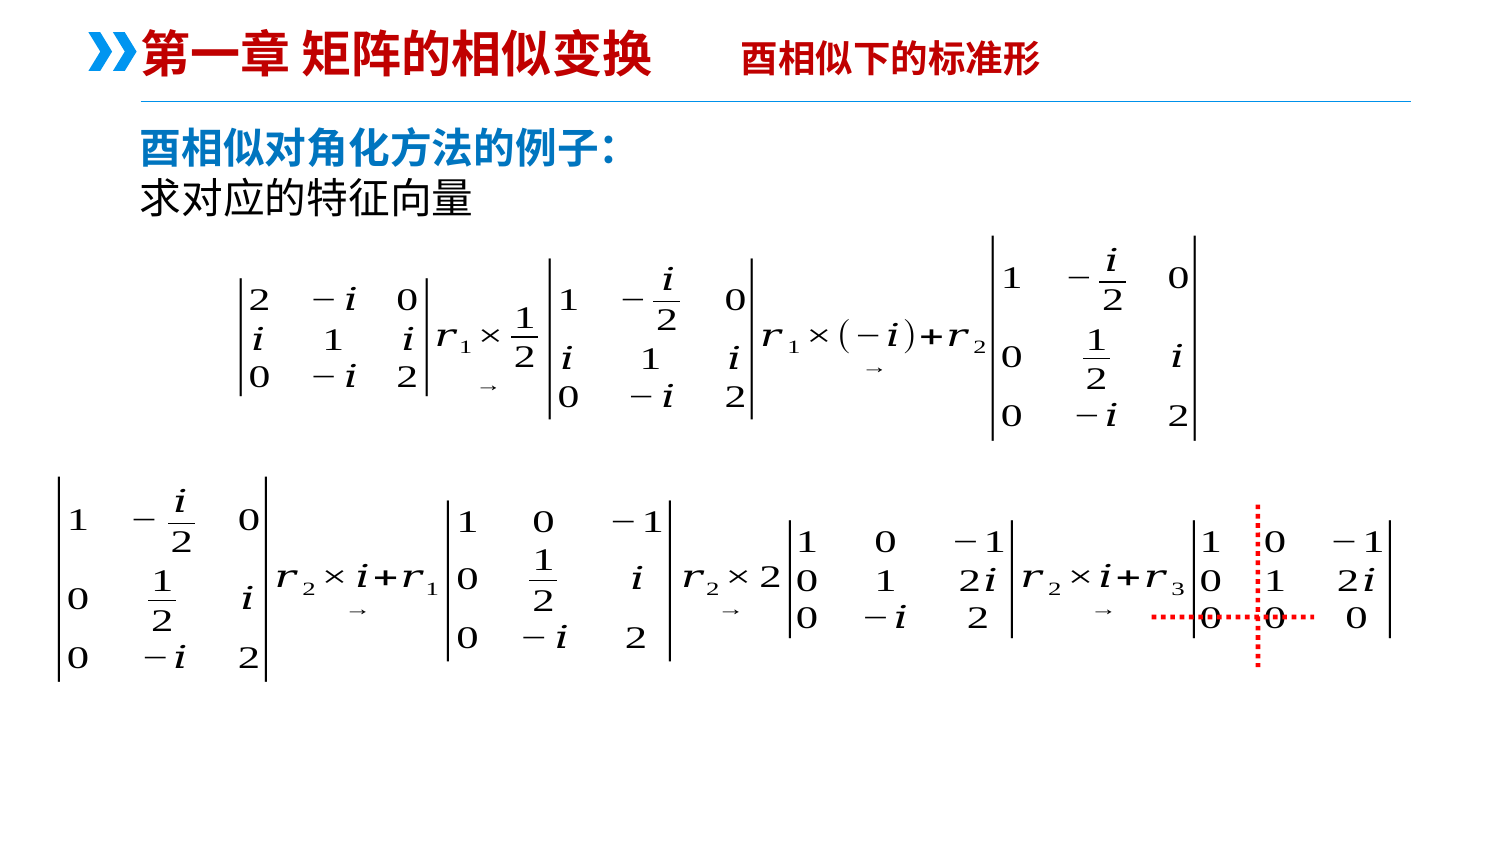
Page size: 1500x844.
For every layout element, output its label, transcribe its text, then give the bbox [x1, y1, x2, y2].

text_box [111, 30, 139, 73]
text_box [86, 30, 114, 73]
text_box 第一章 矩阵的相似变换 酉相似下的标准形 [140, 20, 1341, 84]
